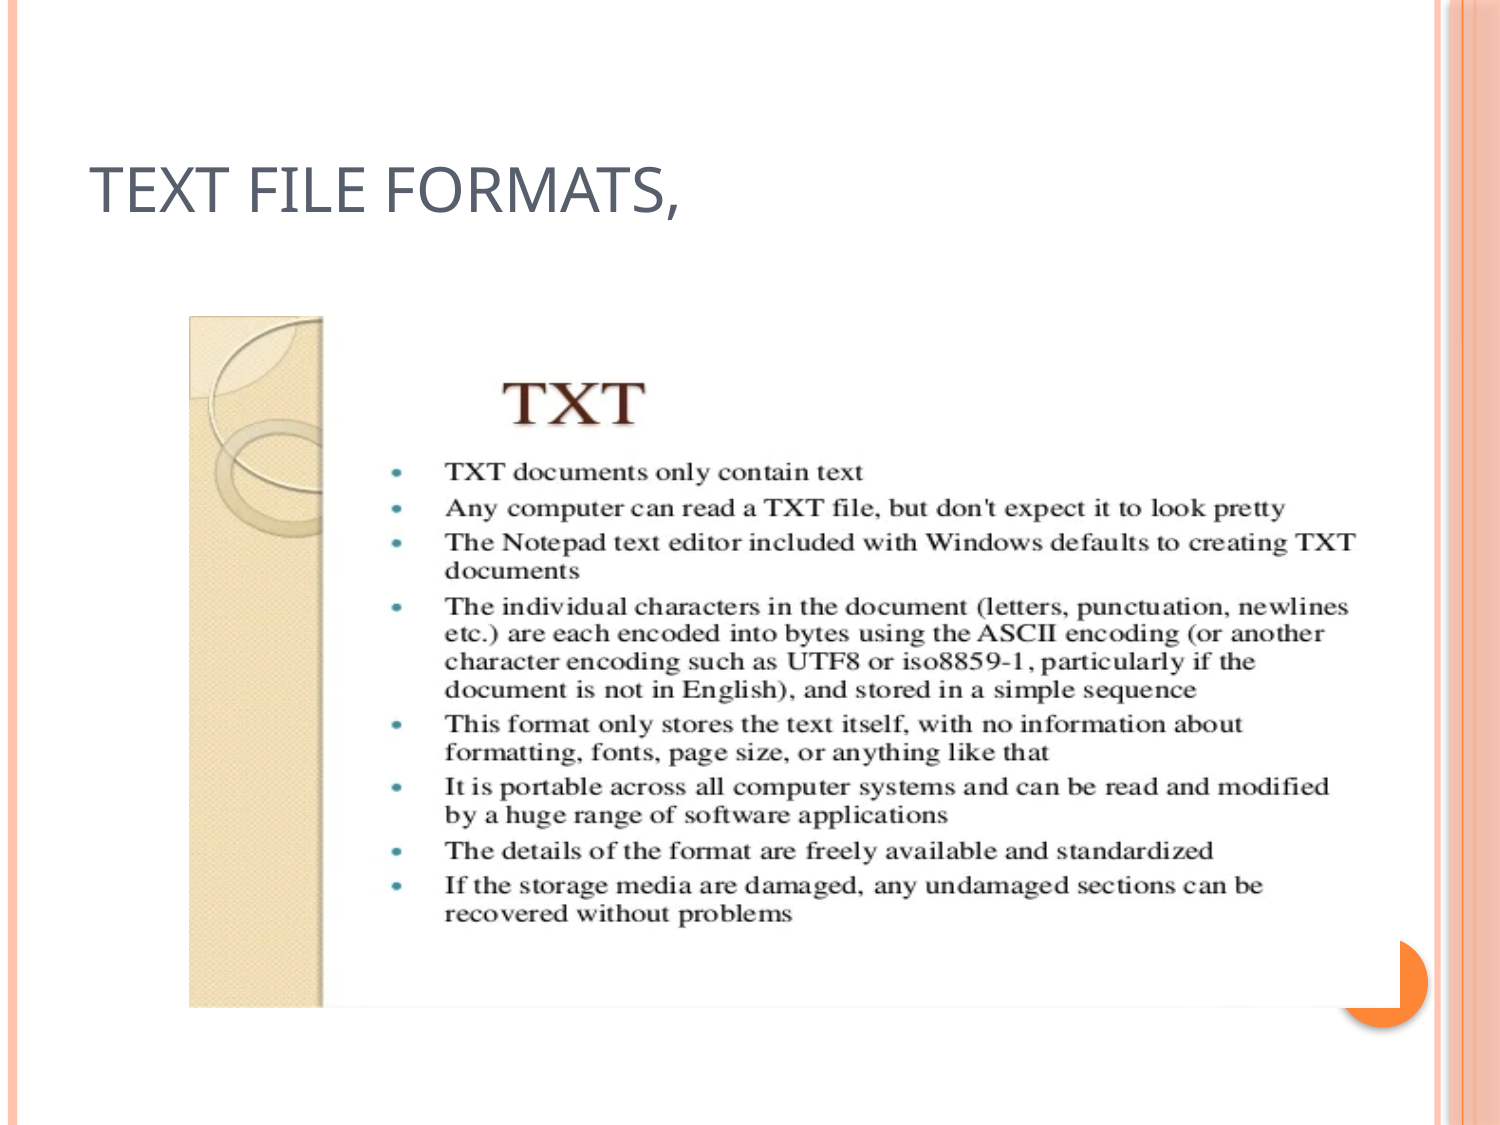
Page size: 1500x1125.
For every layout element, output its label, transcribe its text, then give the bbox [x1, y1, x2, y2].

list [188, 316, 1401, 1009]
title Text File Formats, [75, 45, 1300, 233]
